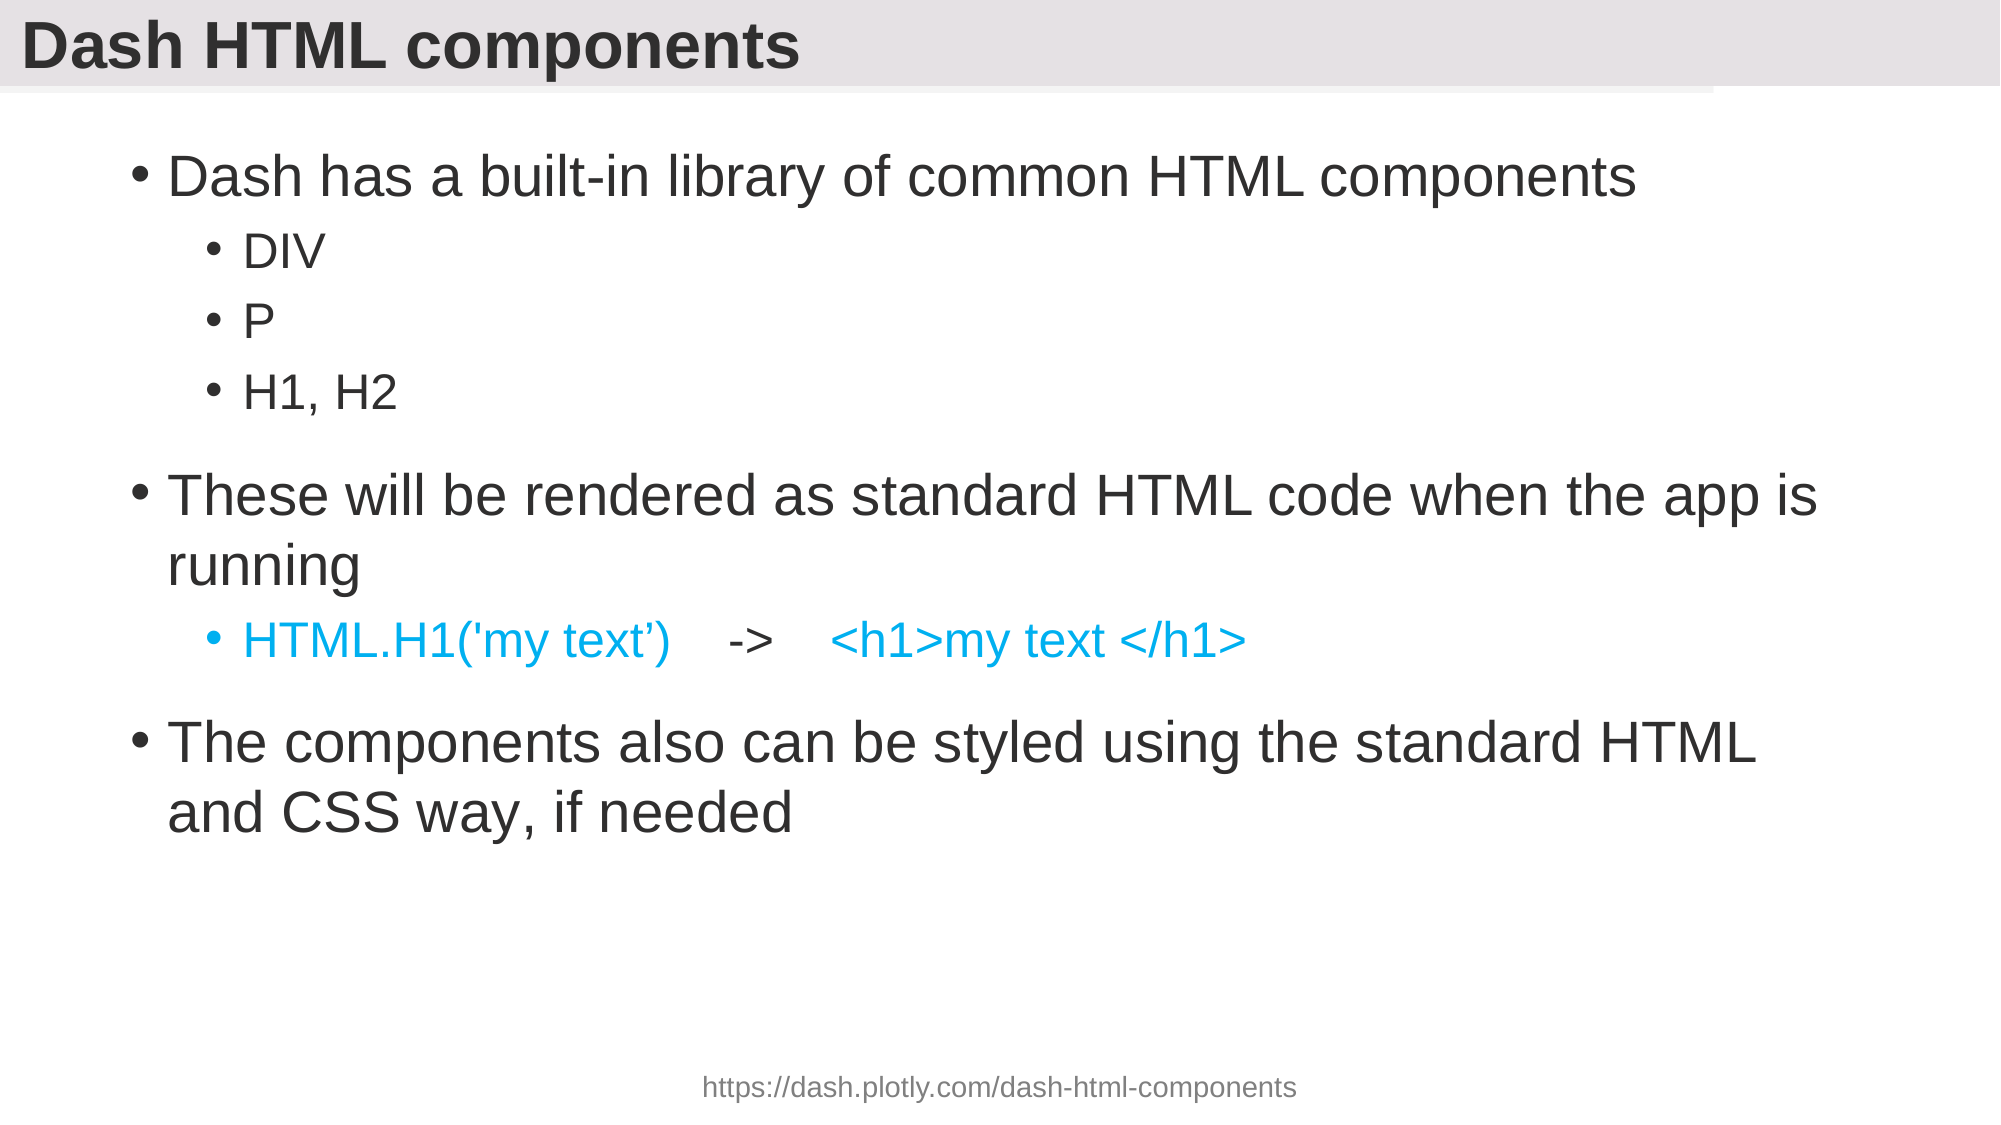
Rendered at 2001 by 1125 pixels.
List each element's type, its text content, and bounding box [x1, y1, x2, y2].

list Dash has a built-in library of common HTML components DIV P H1, H2 These will be rendered as standard HTML code when the app is running HTML.H1('my text’) -> <h1>my text </h1> The components also can be styled using the standard HTML and CSS way, if needed [115, 130, 1885, 1022]
title Dash HTML components [0, 0, 2000, 86]
list https://dash.plotly.com/dash-html-components [115, 1059, 1885, 1112]
